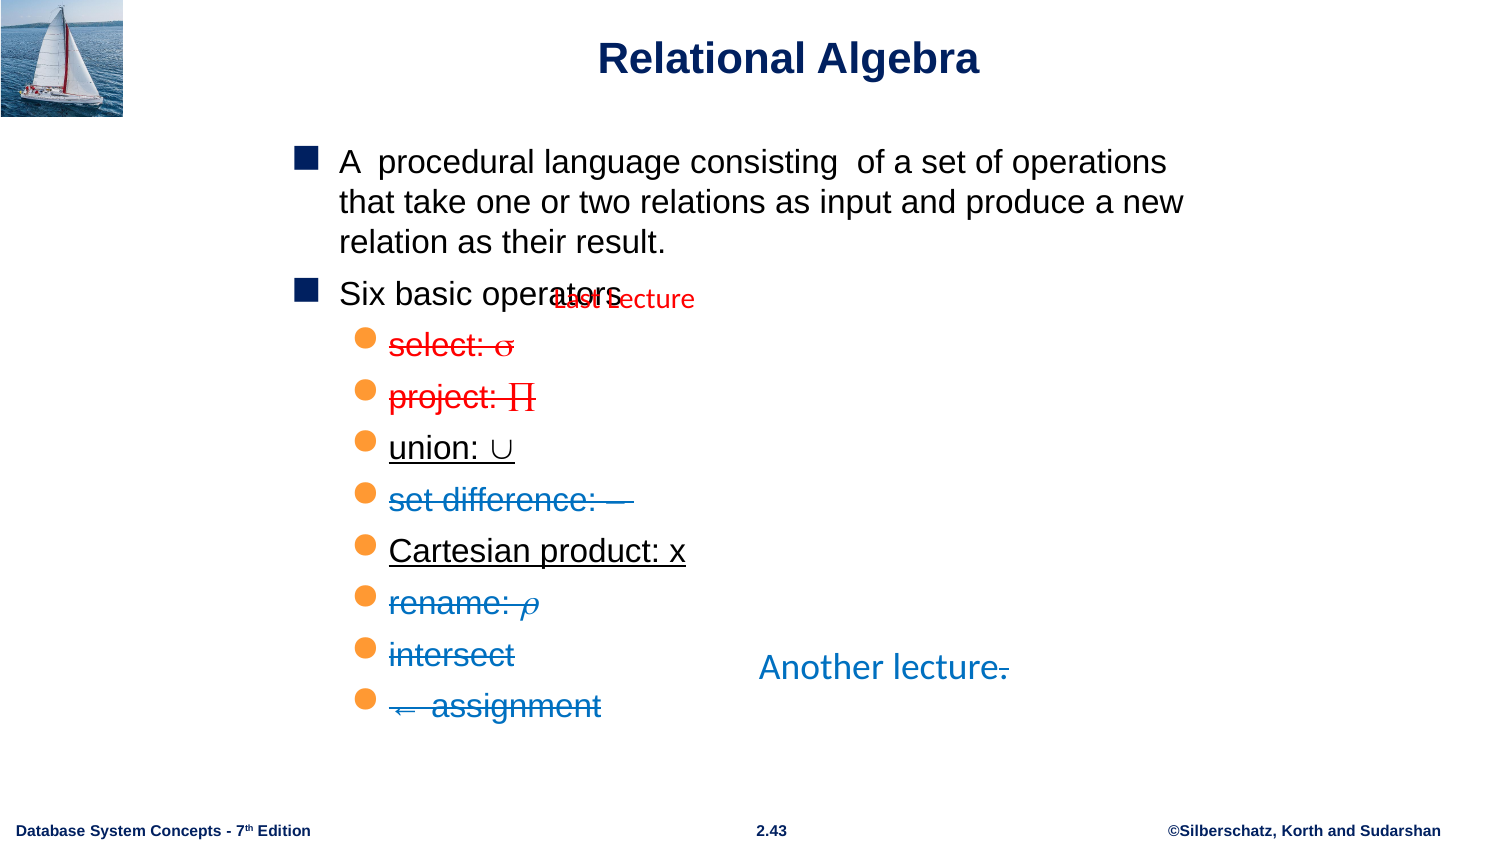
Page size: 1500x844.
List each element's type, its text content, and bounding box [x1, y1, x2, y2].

picture [0, 0, 123, 117]
list A procedural language consisting of a set of operations that take one or two relations as input and produce a new relation as their result. Six basic operators select:  project:  union:  set difference: – Cartesian product: x rename:  intersect ← assignment [282, 132, 1212, 733]
title Relational Algebra [125, 14, 1452, 90]
text_box Last Lecture [538, 271, 711, 322]
text_box Another lecture. [744, 634, 1495, 695]
